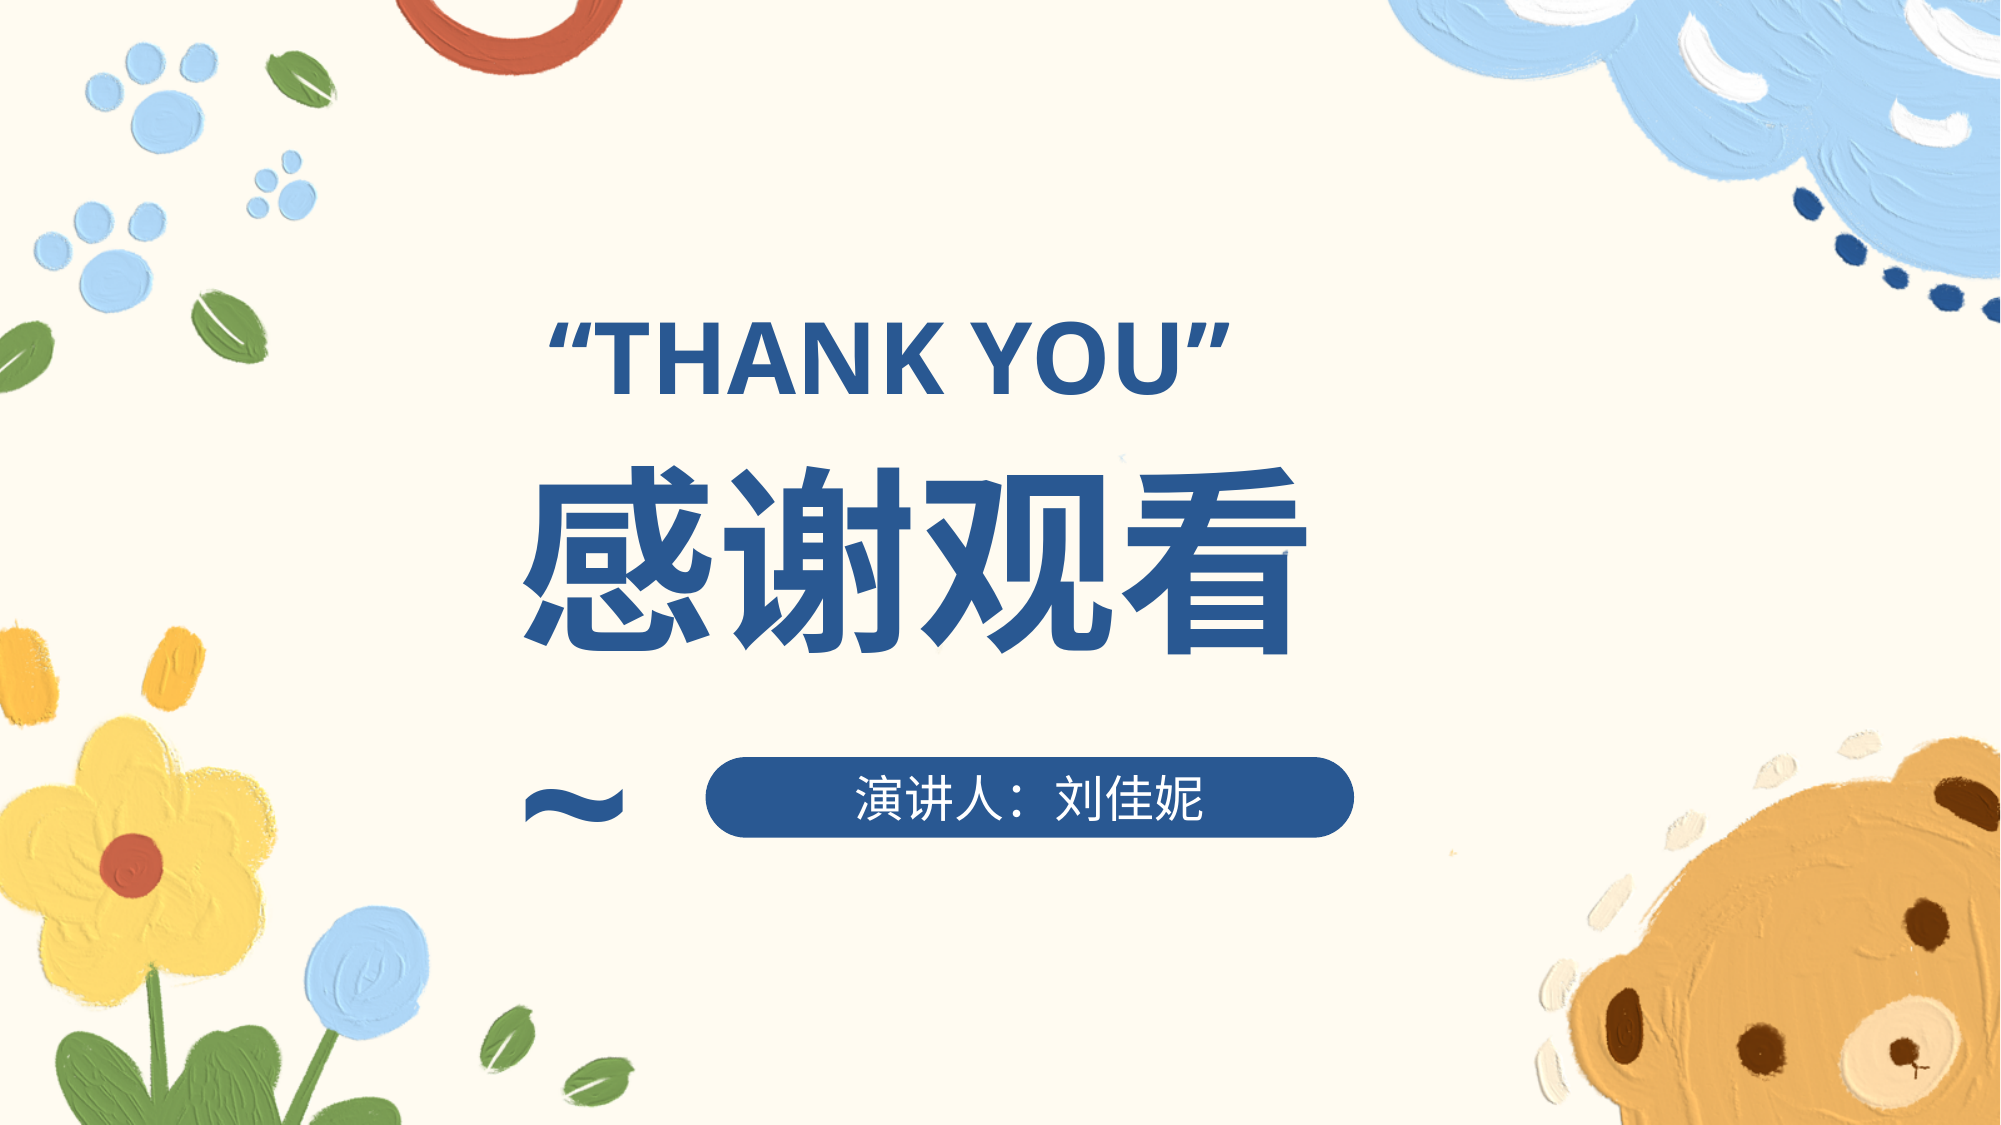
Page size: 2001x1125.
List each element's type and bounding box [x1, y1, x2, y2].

text_box [502, 287, 1479, 838]
picture [0, 0, 2001, 1125]
